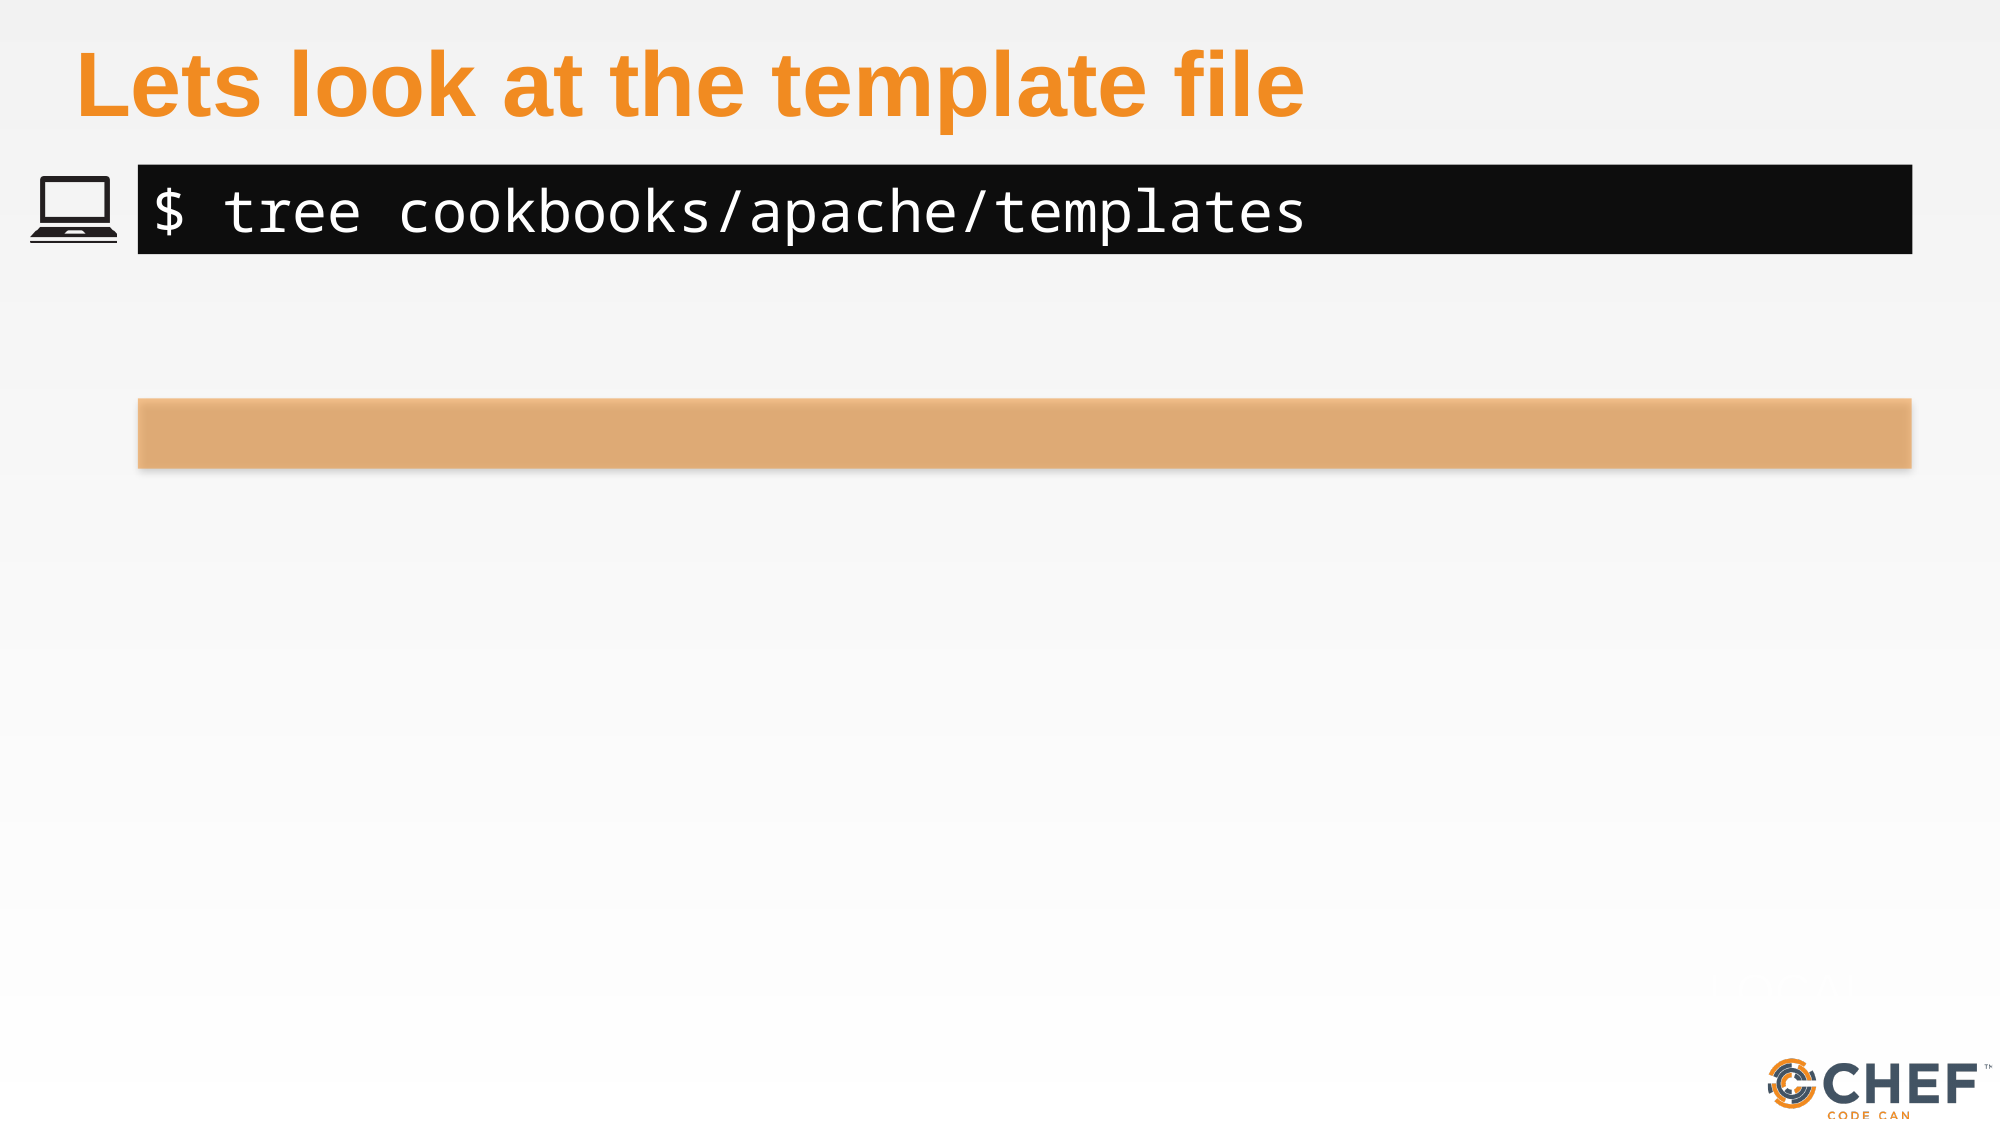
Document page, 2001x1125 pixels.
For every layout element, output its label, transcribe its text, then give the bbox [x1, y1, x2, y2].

title Lets look at the template file [75, 37, 1913, 140]
list $ tree cookbooks/apache/templates [137, 164, 1913, 255]
